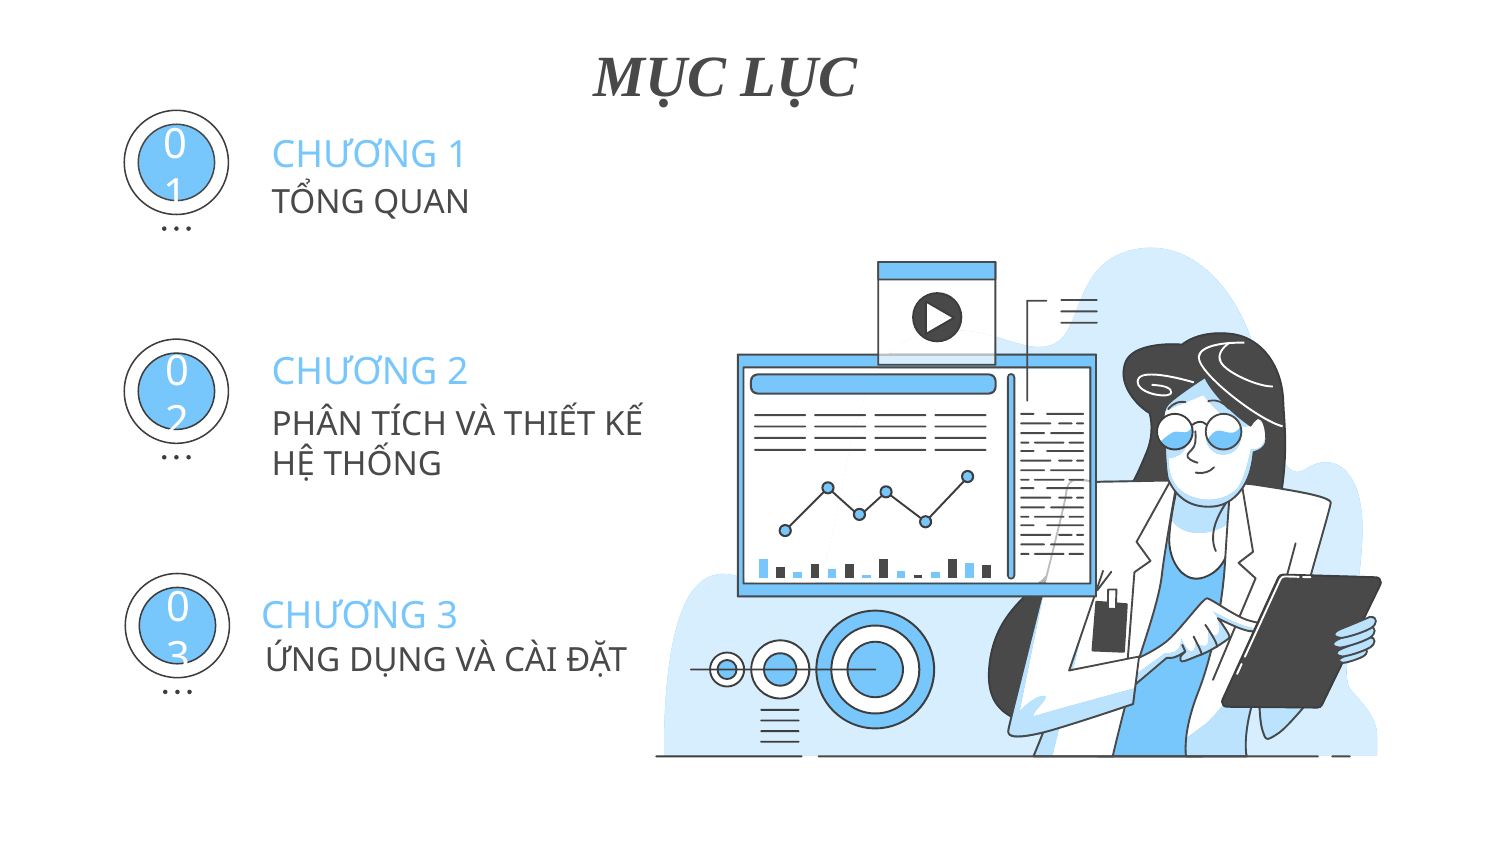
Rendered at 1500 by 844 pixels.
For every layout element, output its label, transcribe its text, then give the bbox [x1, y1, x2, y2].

subtitle CHƯƠNG 2 [256, 324, 649, 387]
subtitle PHÂN TÍCH VÀ THIẾT KẾ HỆ THỐNG [256, 387, 649, 482]
subtitle CHƯƠNG 1 [256, 108, 686, 172]
subtitle CHƯƠNG 3 [245, 568, 649, 632]
subtitle ỨNG DỤNG VÀ CÀI ĐẶT [249, 623, 649, 718]
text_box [655, 247, 1383, 758]
subtitle TỔNG QUAN [256, 172, 686, 260]
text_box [124, 573, 230, 695]
title MỤC LỤC [510, 25, 940, 121]
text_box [123, 338, 229, 460]
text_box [123, 110, 229, 232]
